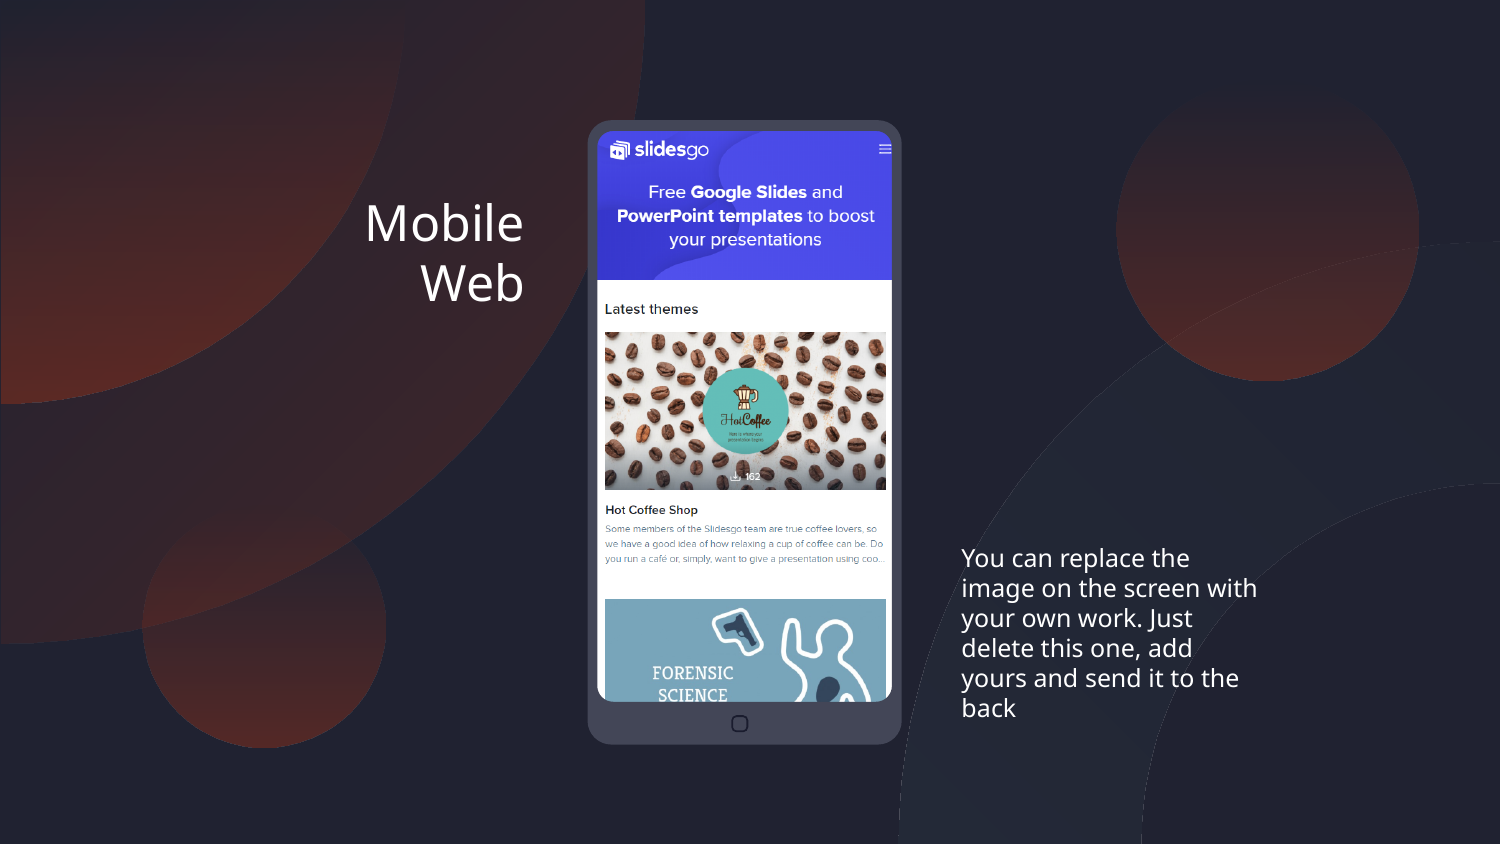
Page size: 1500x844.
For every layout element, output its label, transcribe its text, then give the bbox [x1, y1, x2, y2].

title Mobile Web [319, 178, 541, 327]
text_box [587, 119, 902, 745]
text_box [1116, 78, 1419, 381]
text_box [142, 504, 386, 748]
subtitle You can replace the image on the screen with your own work. Just delete this one, add yours and send it to the back [946, 527, 1278, 739]
